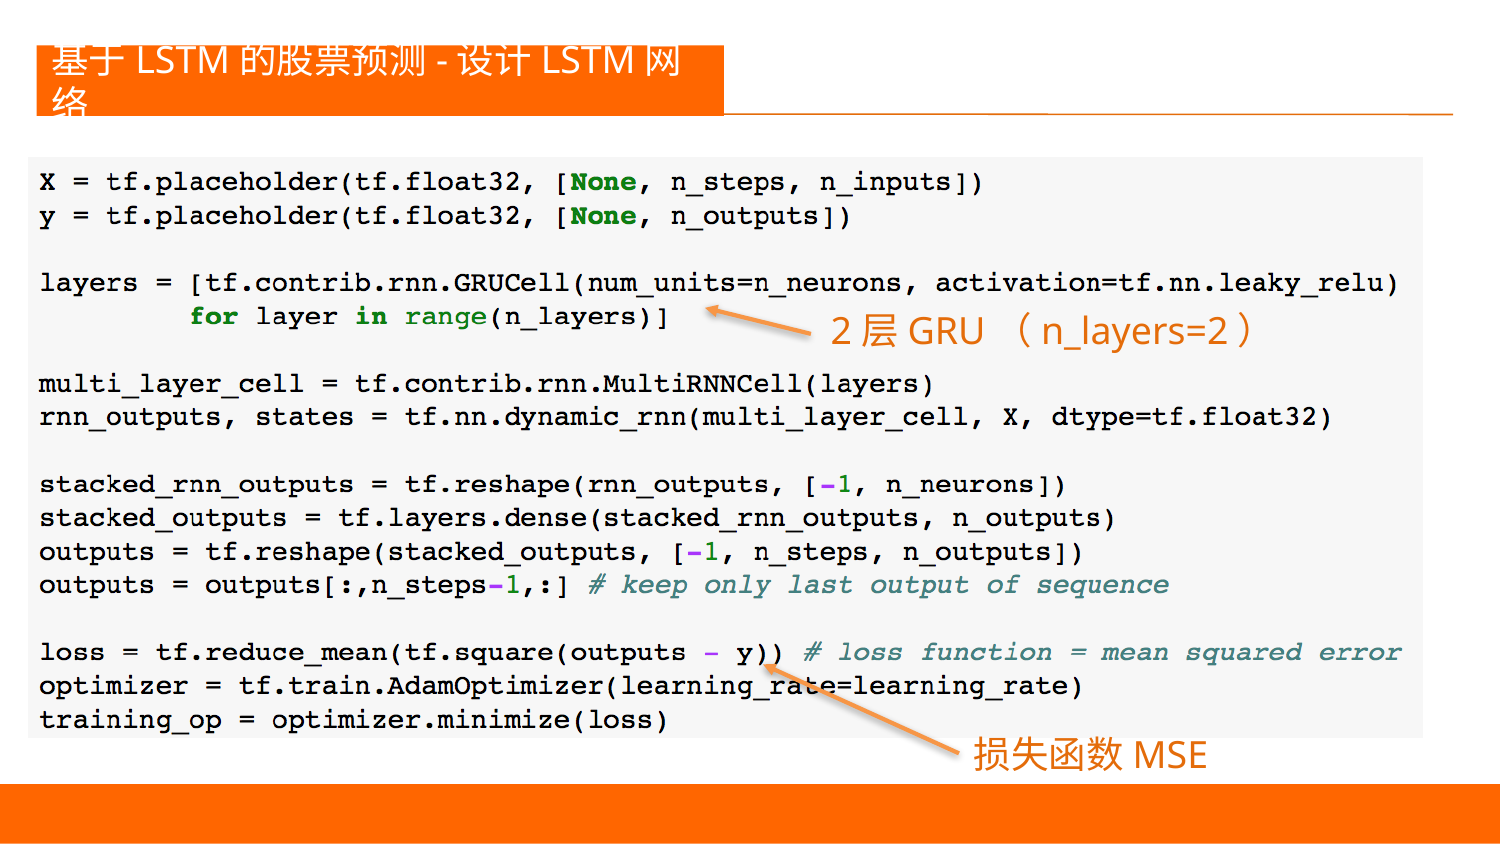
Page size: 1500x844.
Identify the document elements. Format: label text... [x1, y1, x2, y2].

text_box [0, 782, 1500, 844]
picture [28, 157, 1423, 739]
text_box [704, 307, 812, 335]
text_box 基于LSTM的股票预测-设计LSTM网络 [35, 43, 726, 118]
text_box 损失函数MSE [958, 747, 1344, 782]
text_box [762, 664, 960, 754]
